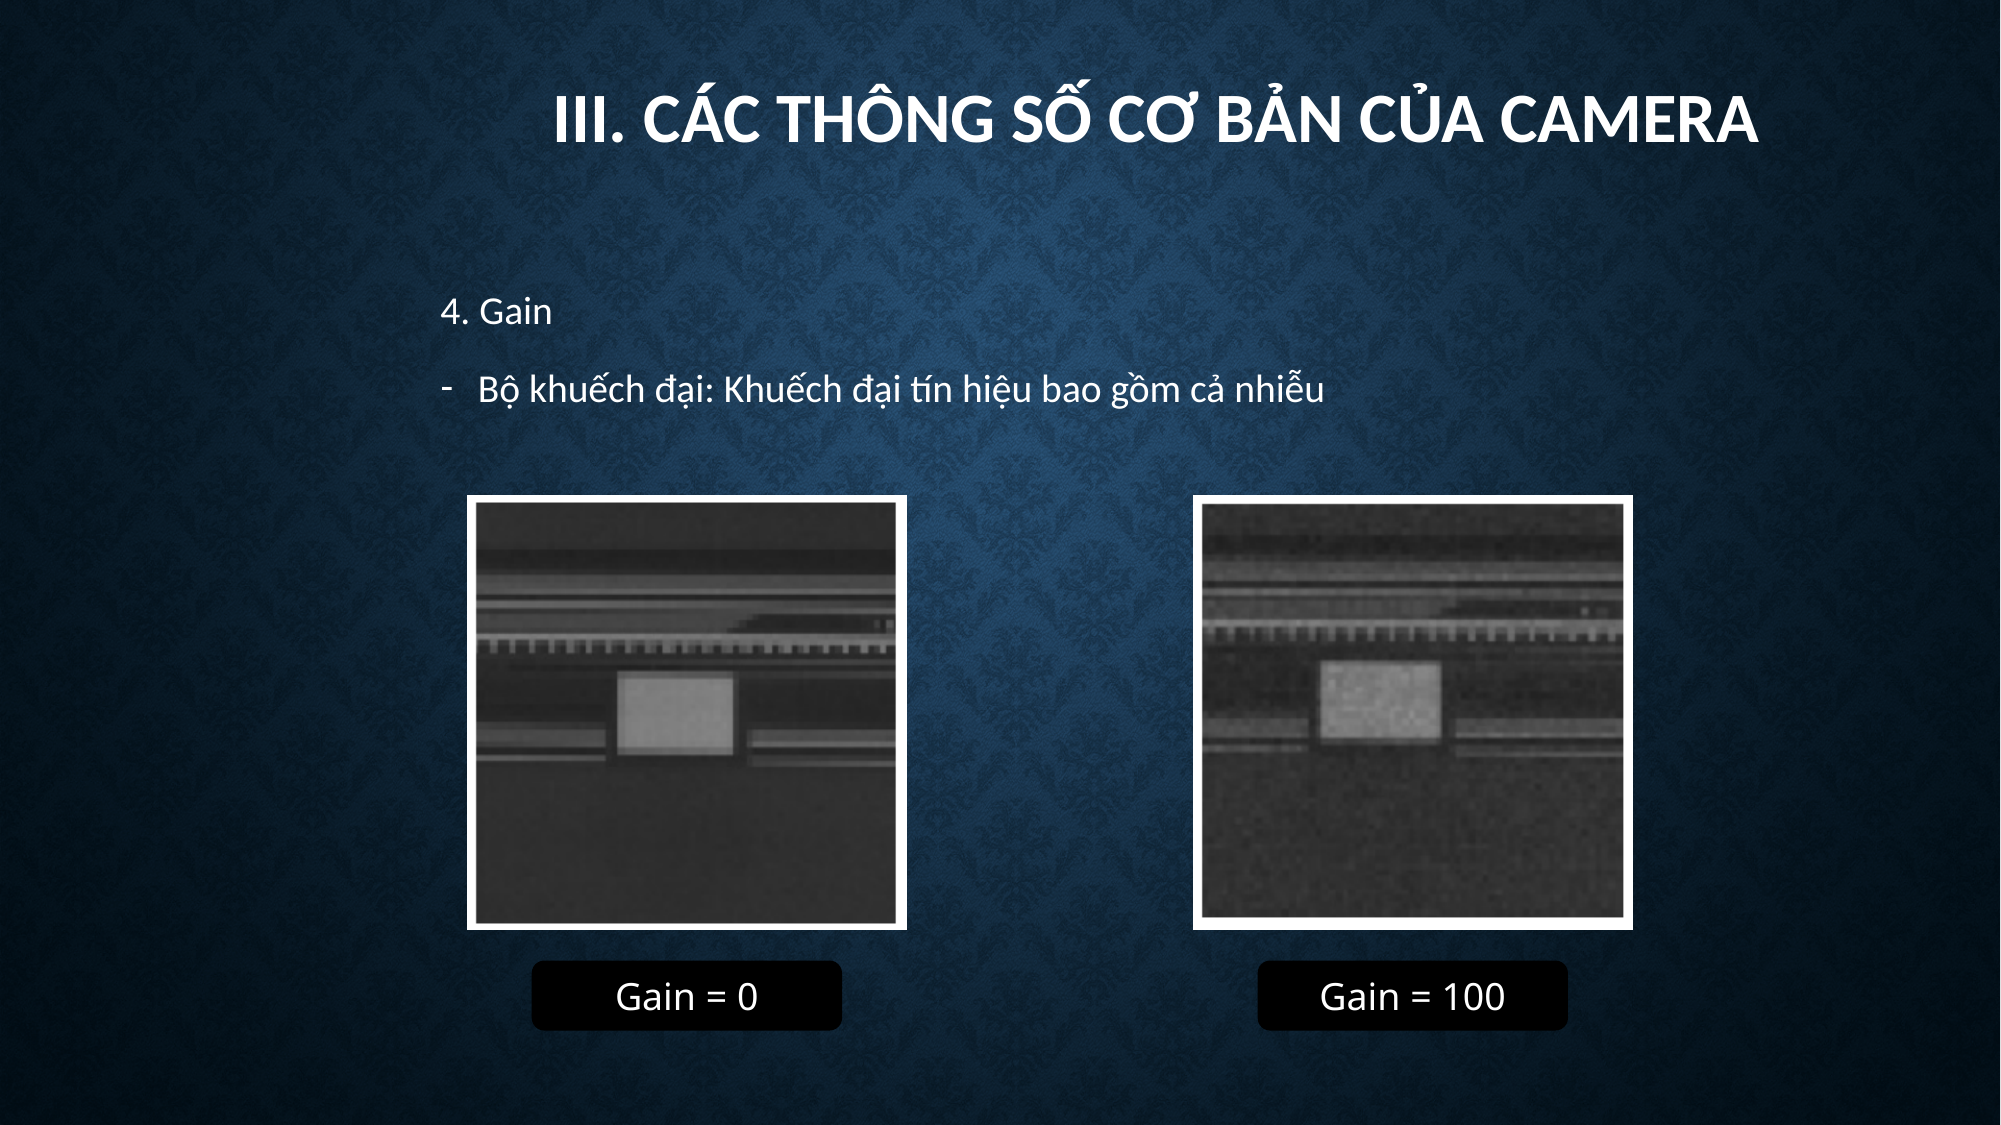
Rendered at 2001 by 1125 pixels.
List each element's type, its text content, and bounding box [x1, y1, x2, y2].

picture [1192, 494, 1633, 931]
text_box Gain = 0 [531, 960, 843, 1031]
text_box III. Các thông số cơ bản của camera [425, 56, 1888, 182]
picture [466, 494, 907, 931]
list 4. Gain Bộ khuếch đại: Khuếch đại tín hiệu bao gồm cả nhiễu [425, 267, 1814, 462]
text_box Gain = 100 [1257, 960, 1569, 1031]
